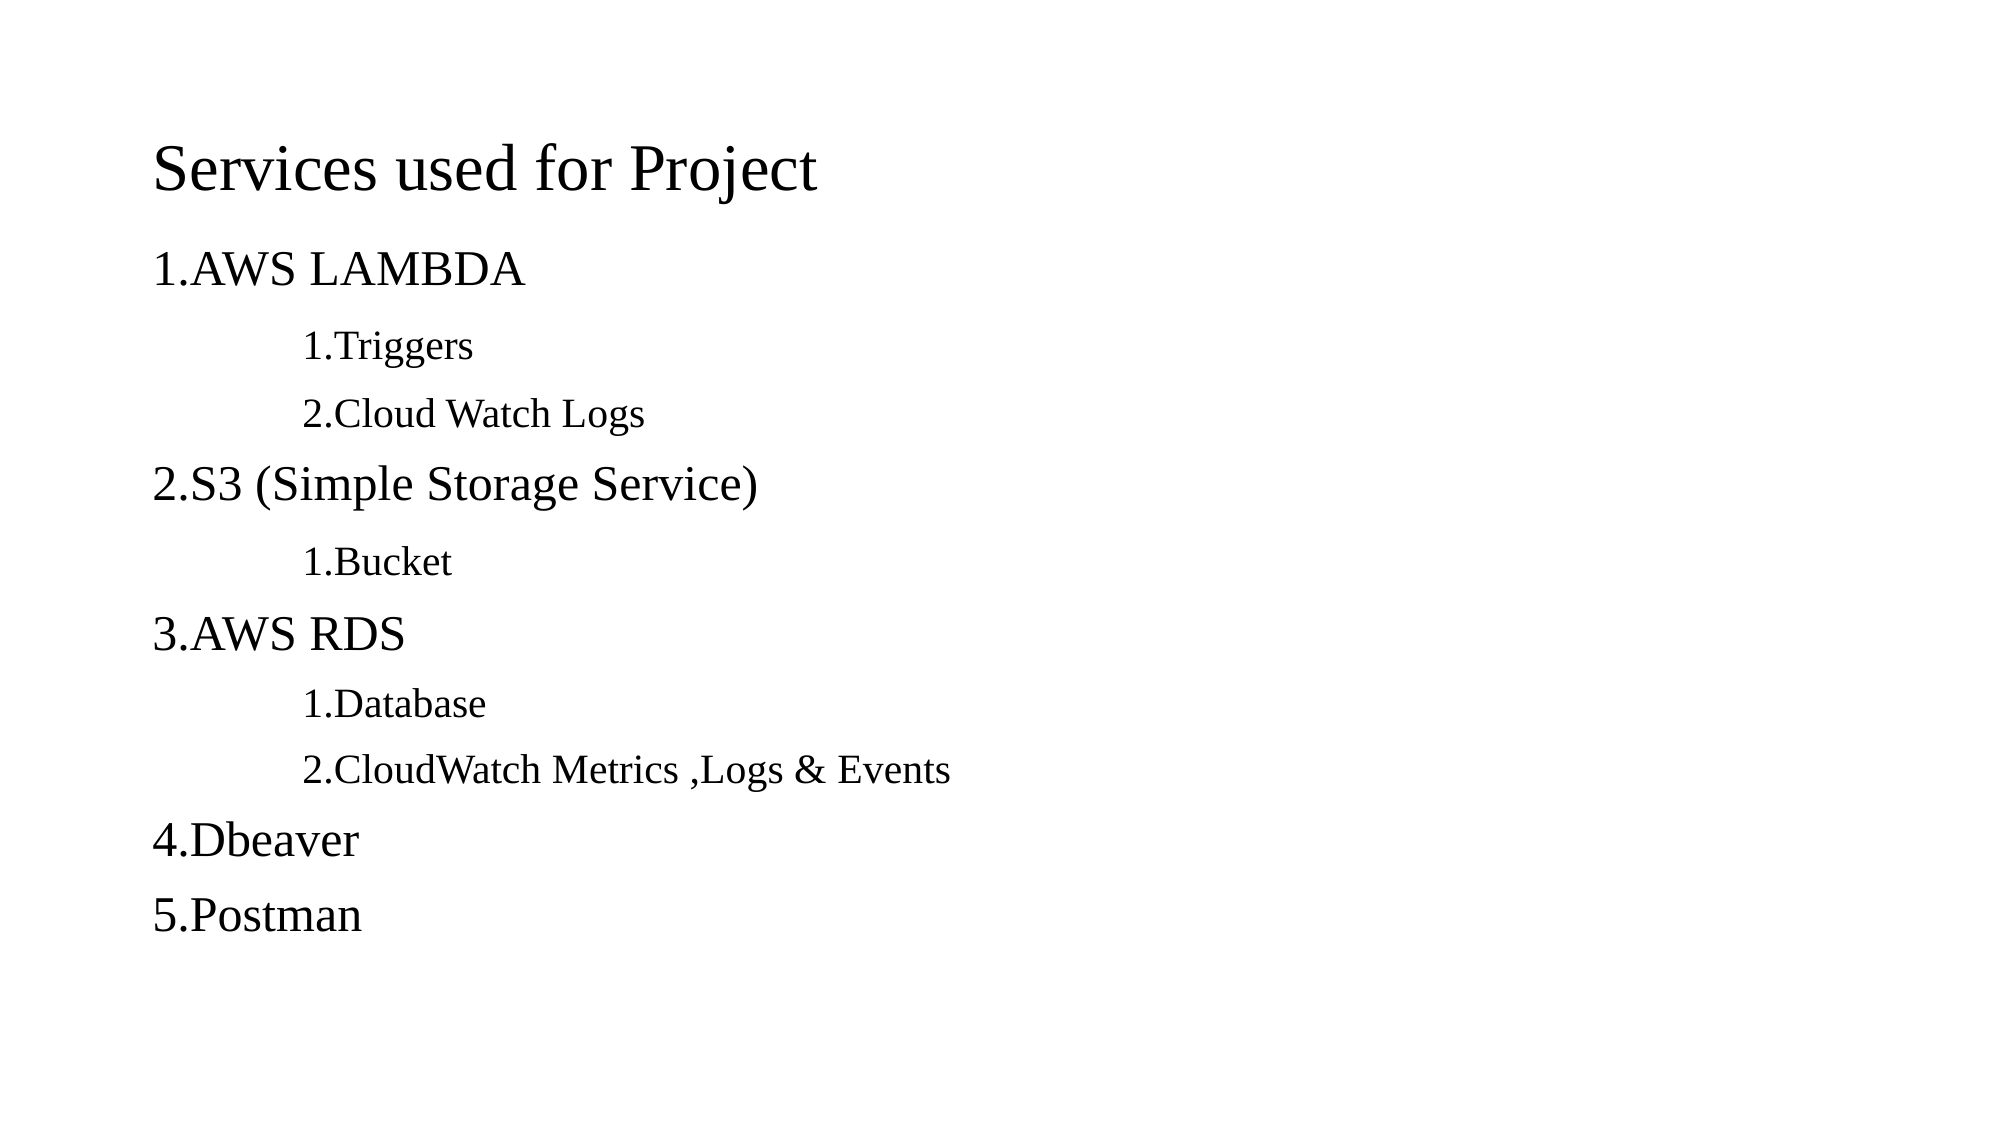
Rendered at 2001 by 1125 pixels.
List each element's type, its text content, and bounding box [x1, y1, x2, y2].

list 1.AWS LAMBDA 1.Triggers 2.Cloud Watch Logs 2.S3 (Simple Storage Service) 1.Bucket 3.AWS RDS 1.Database 2.CloudWatch Metrics ,Logs & Events 4.Dbeaver 5.Postman [137, 234, 1863, 1014]
title Services used for Project [137, 59, 1863, 234]
